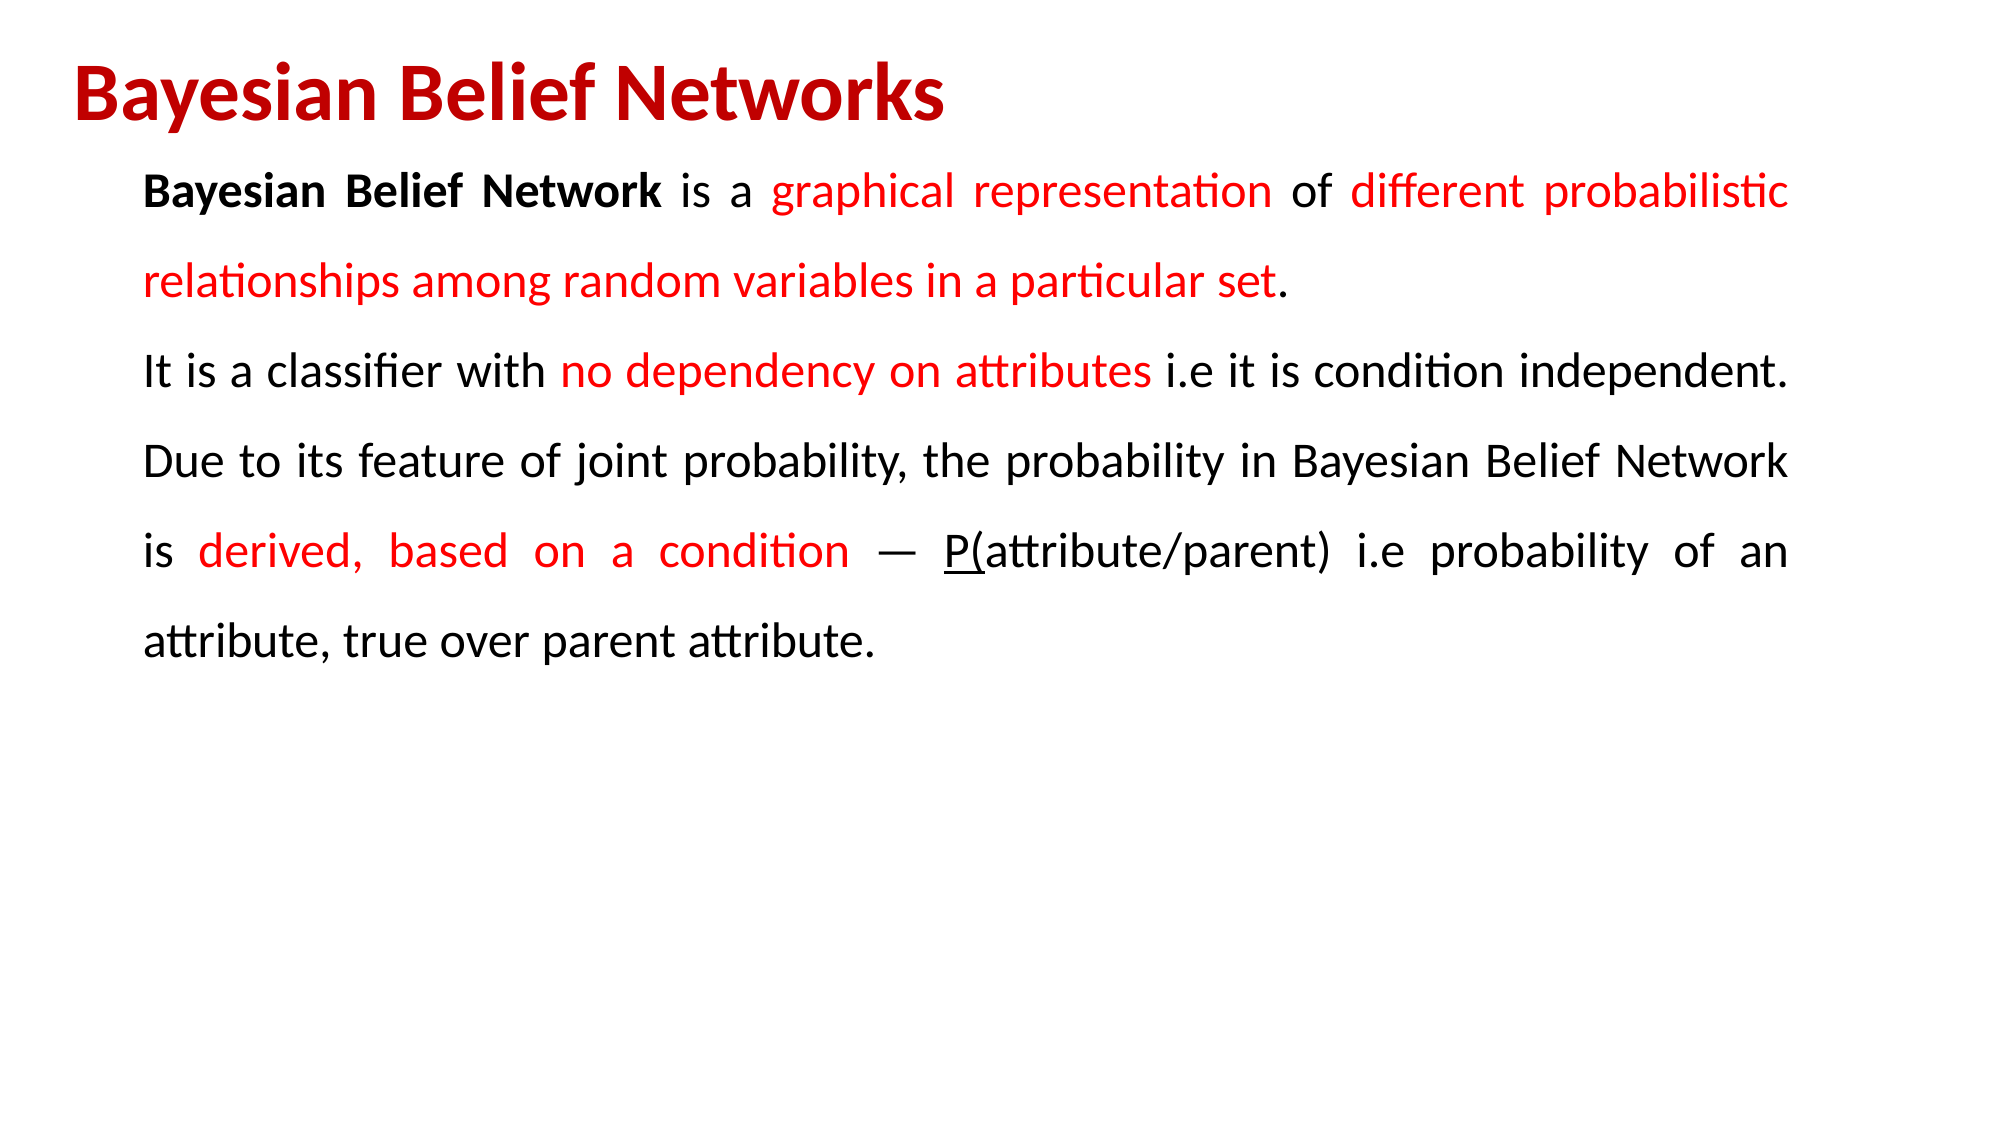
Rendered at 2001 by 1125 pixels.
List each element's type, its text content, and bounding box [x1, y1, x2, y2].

title Bayesian Belief Networks [71, 35, 952, 226]
text_box Bayesian Belief Network is a graphical representation of different probabilistic relationships among random variables in a particular set. It is a classifier with no dependency on attributes i.e it is condition independent. Due to its feature of joint probability, the probability in Bayesian Belief Network is derived, based on a condition — P(attribute/parent) i.e probability of an attribute, true over parent attribute. [140, 125, 1790, 668]
